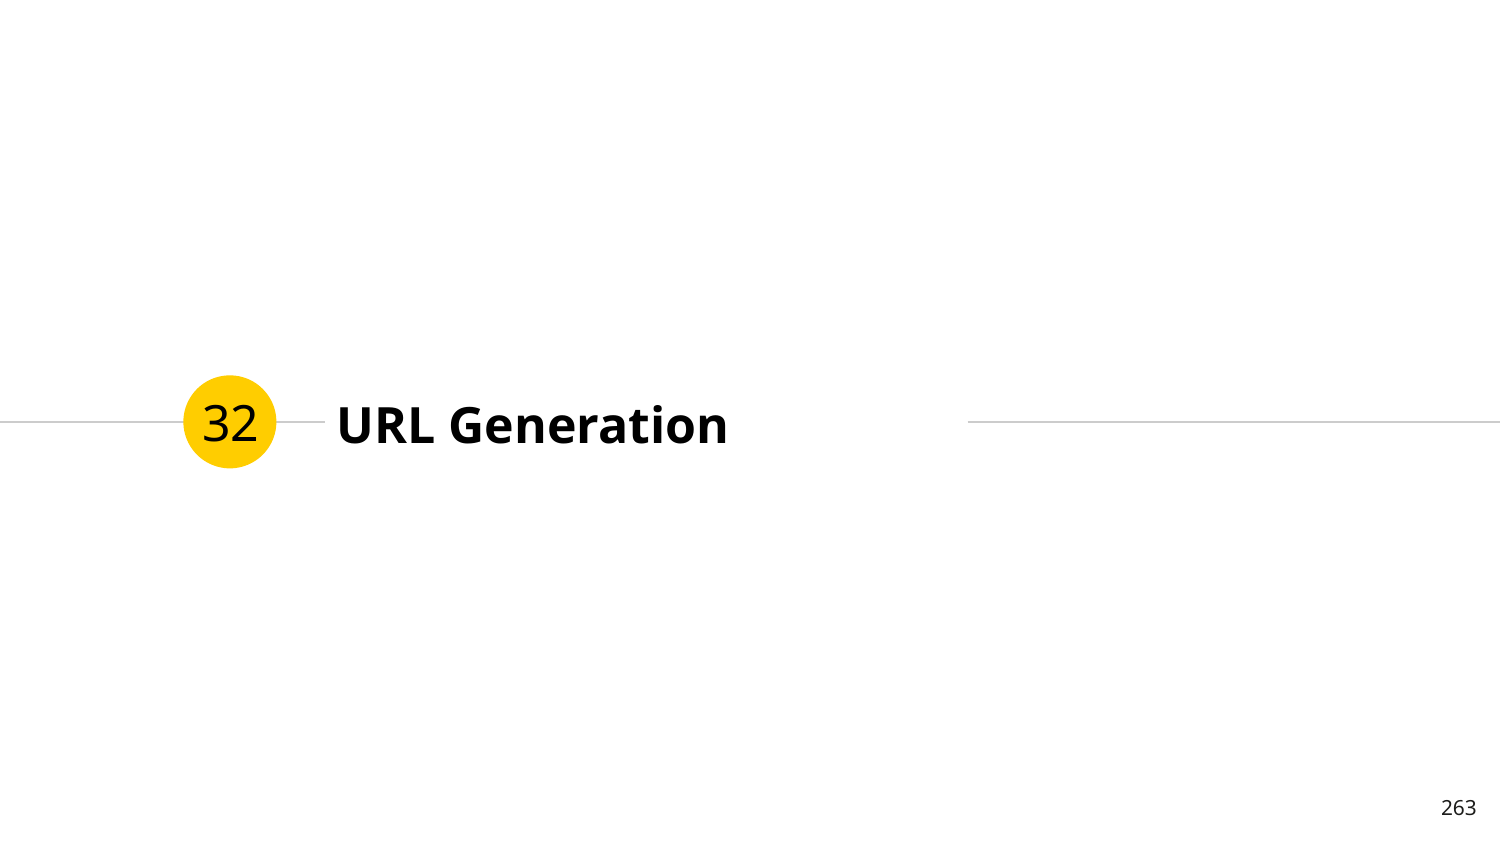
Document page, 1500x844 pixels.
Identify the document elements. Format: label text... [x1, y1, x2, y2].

slide_number 263 [1401, 779, 1492, 844]
title URL Generation [321, 277, 1314, 469]
text_box 32 [186, 375, 276, 468]
